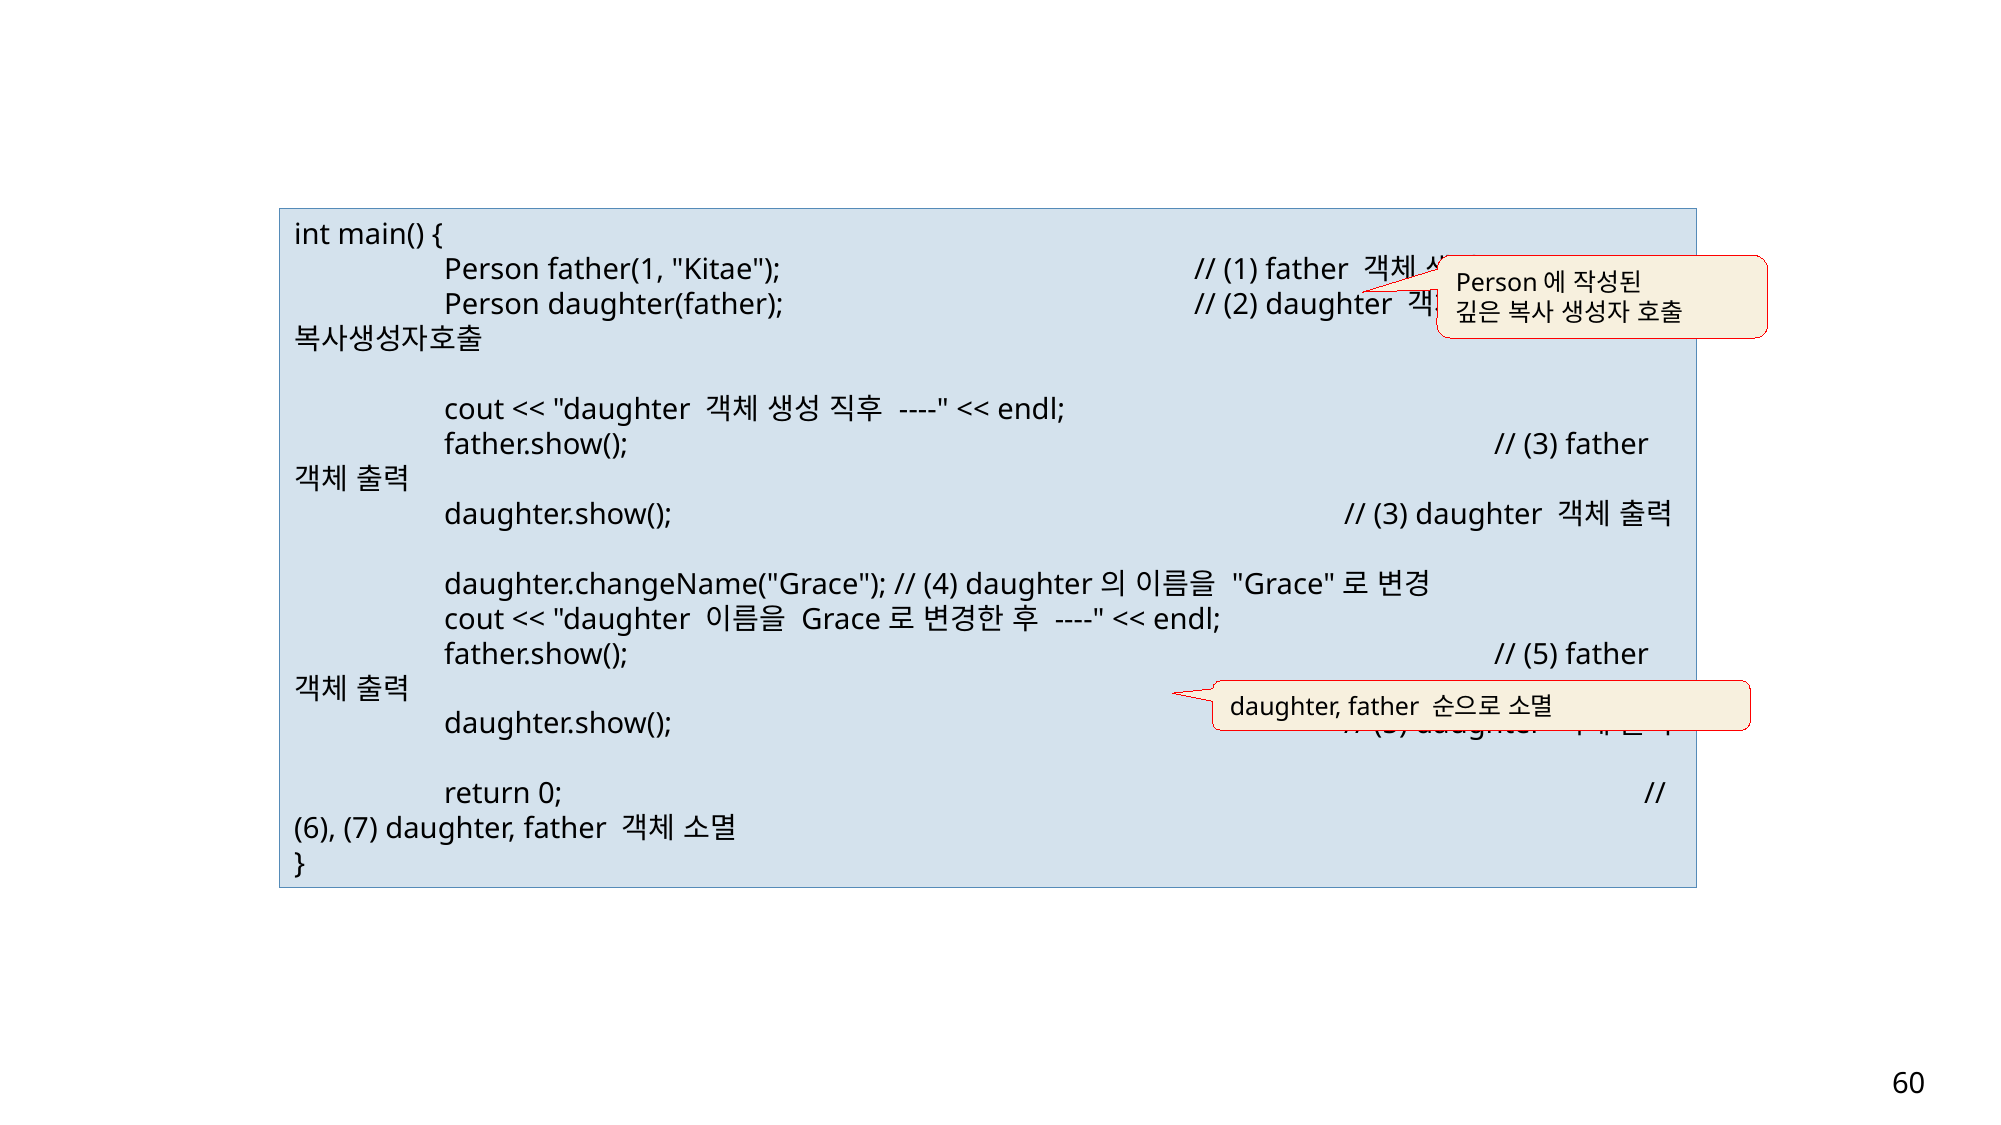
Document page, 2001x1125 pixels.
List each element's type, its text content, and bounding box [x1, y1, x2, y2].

text_box int main() { Person father(1, "Kitae"); // (1) father 객체 생성 Person daughter(father); // (2) daughter 객체 복사 생성. 복사생성자호출 cout << "daughter 객체 생성 직후 ----" << endl; father.show(); // (3) father 객체 출력 daughter.show(); // (3) daughter 객체 출력 daughter.changeName("Grace"); // (4) daughter의 이름을 "Grace"로 변경 cout << "daughter 이름을 Grace로 변경한 후 ----" << endl; father.show(); // (5) father 객체 출력 daughter.show(); // (5) daughter 객체 출력 return 0; // (6), (7) daughter, father 객체 소멸 } [279, 208, 1697, 888]
text_box daughter, father 순으로 소멸 [1172, 680, 1751, 731]
text_box Person에 작성된 깊은 복사 생성자 호출 [1362, 255, 1768, 339]
